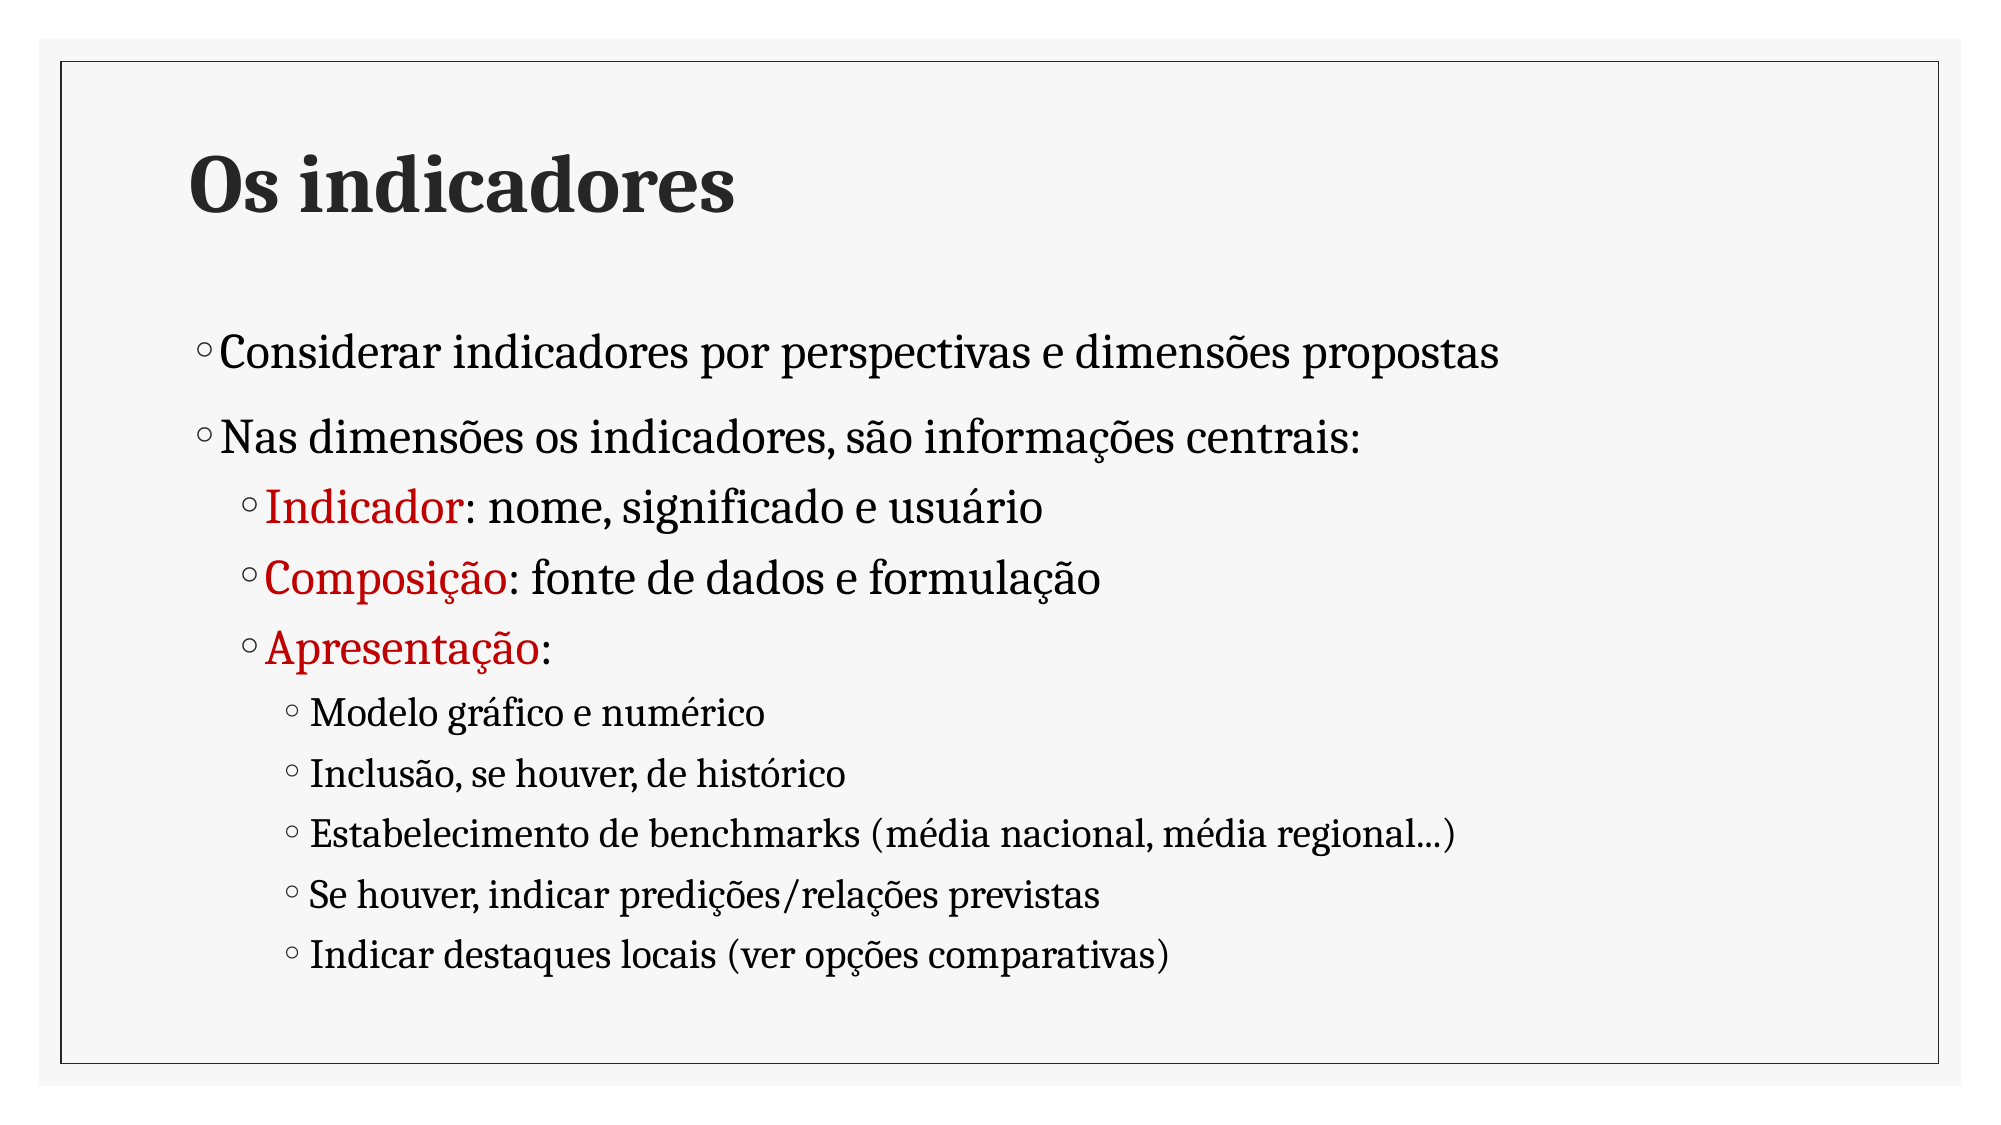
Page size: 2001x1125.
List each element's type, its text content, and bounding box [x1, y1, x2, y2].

title Os indicadores [174, 105, 1825, 267]
list Considerar indicadores por perspectivas e dimensões propostas Nas dimensões os indicadores, são informações centrais: Indicador: nome, significado e usuário Composição: fonte de dados e formulação Apresentação: Modelo gráfico e numérico Inclusão, se houver, de histórico Estabelecimento de benchmarks (média nacional, média regional...) Se houver, indicar predições/relações previstas Indicar destaques locais (ver opções comparativas) [174, 305, 1825, 1020]
